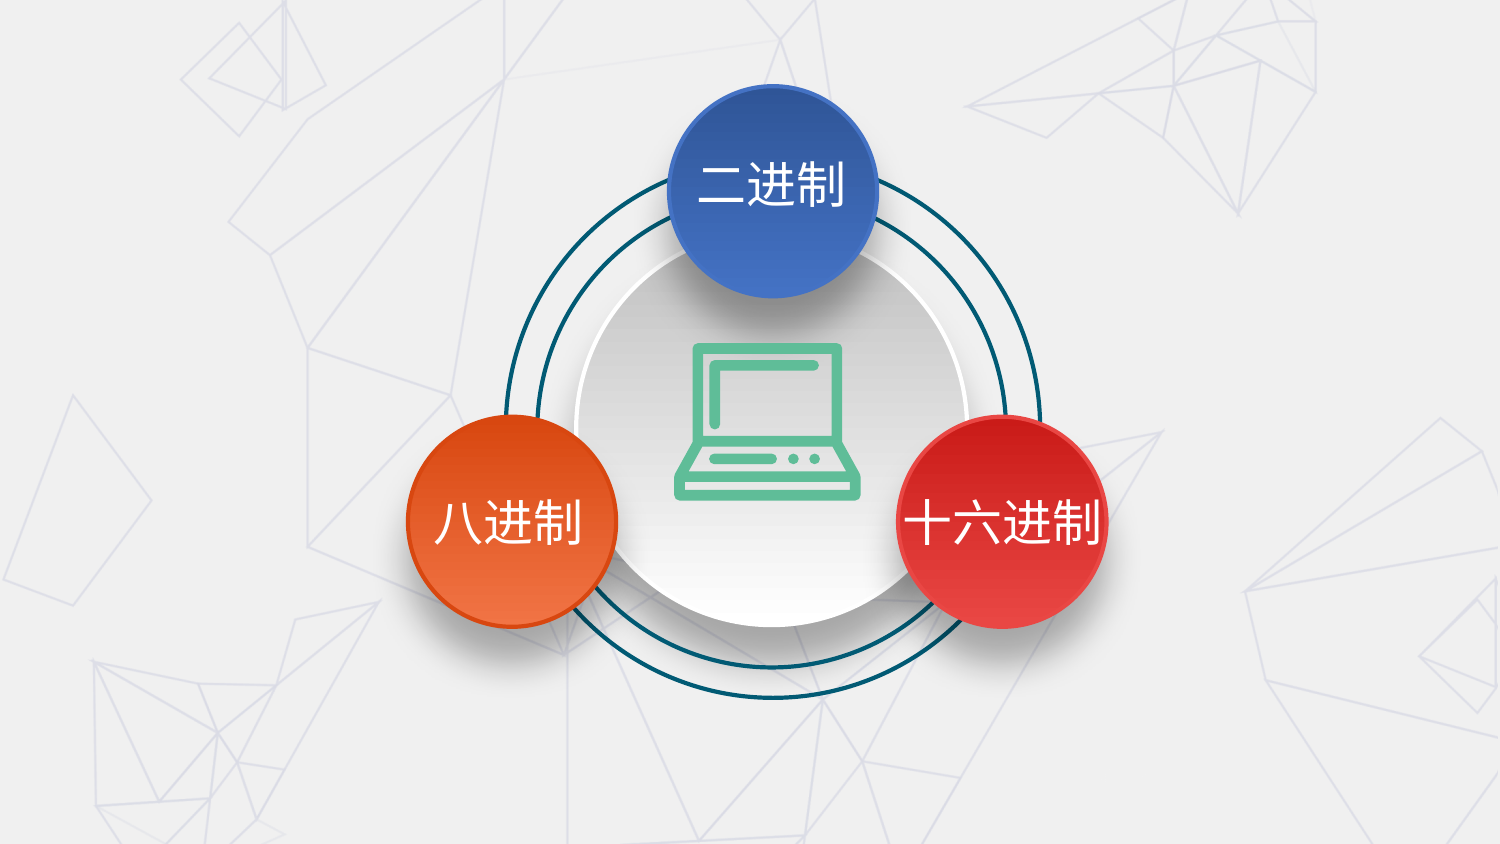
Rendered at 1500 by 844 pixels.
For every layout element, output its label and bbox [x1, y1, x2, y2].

text_box [883, 416, 1121, 627]
picture [0, 0, 1498, 844]
text_box [674, 343, 861, 501]
text_box [668, 86, 878, 297]
text_box [407, 416, 617, 627]
text_box [506, 187, 1040, 698]
